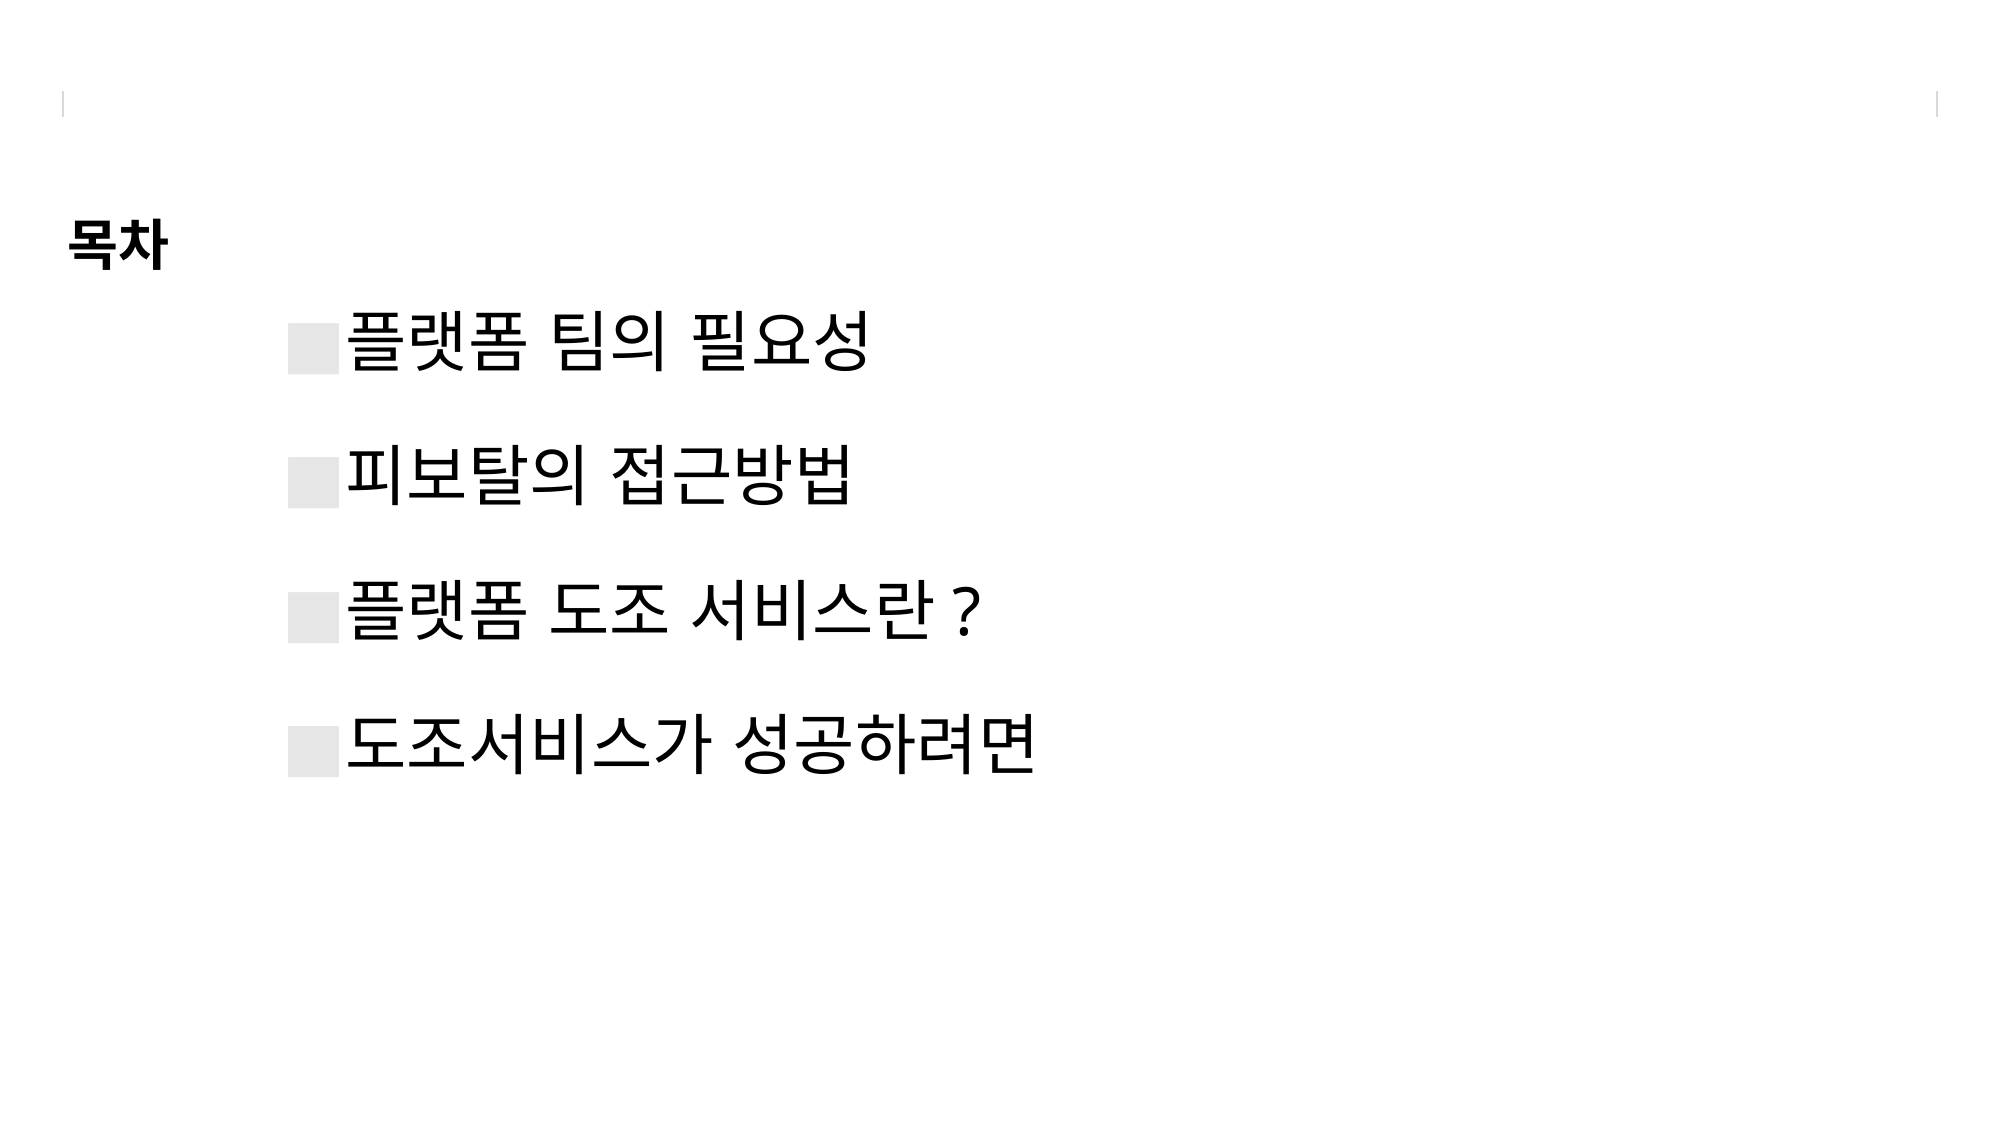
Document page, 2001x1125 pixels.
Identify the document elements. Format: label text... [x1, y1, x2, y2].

text_box 플랫폼 팀의 필요성 피보탈의 접근방법 플랫폼 도조 서비스란? 도조서비스가 성공하려면 [248, 293, 1482, 1026]
title 목차 [52, 194, 1948, 281]
